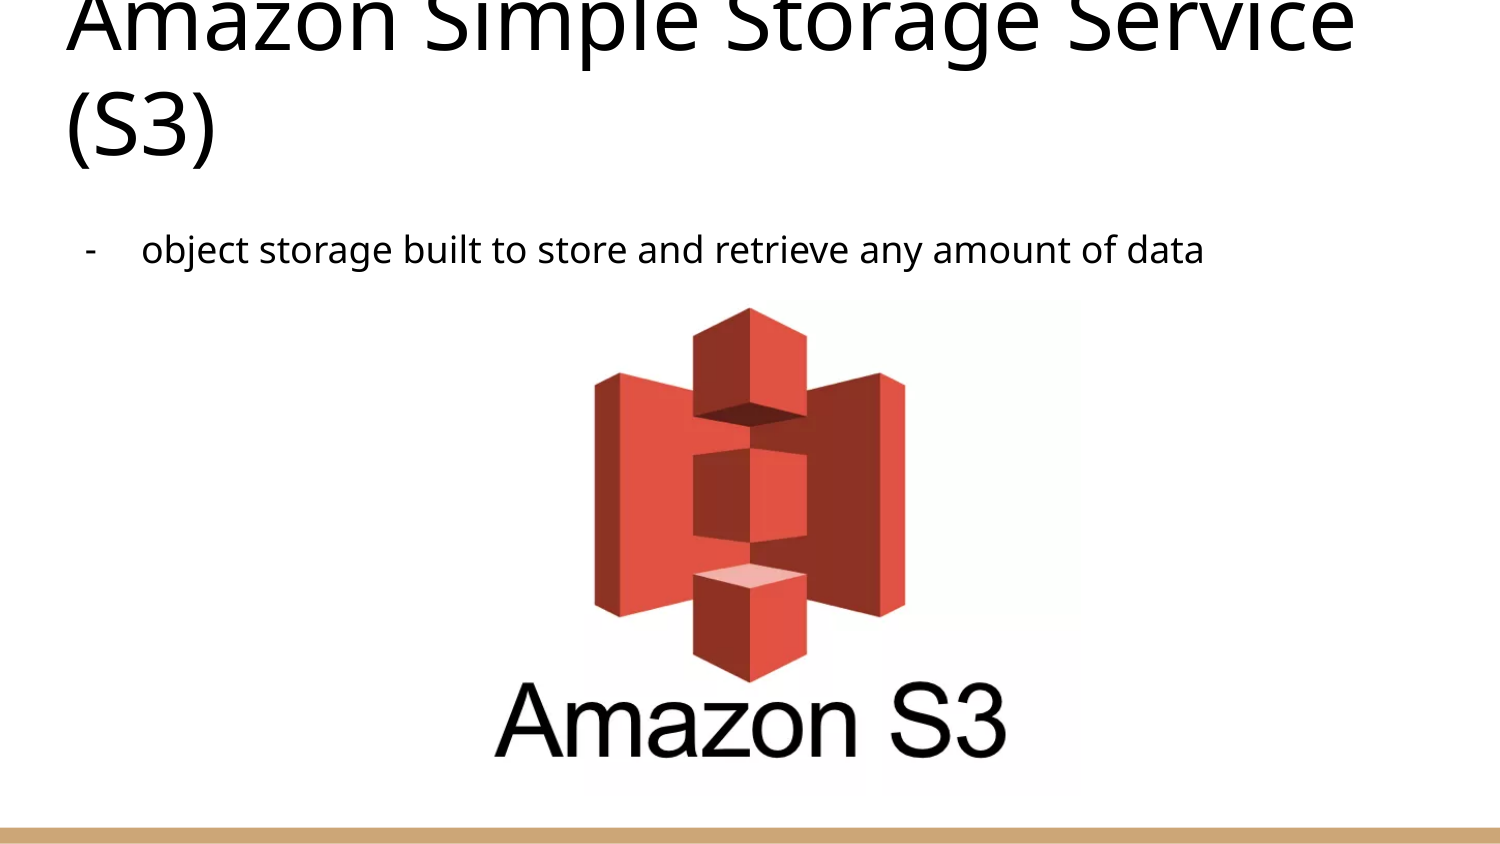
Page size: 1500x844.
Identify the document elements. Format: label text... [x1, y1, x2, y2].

title Amazon Simple Storage Service (S3) [51, 51, 1449, 189]
list object storage built to store and retrieve any amount of data [51, 203, 1449, 755]
picture [419, 299, 1081, 796]
